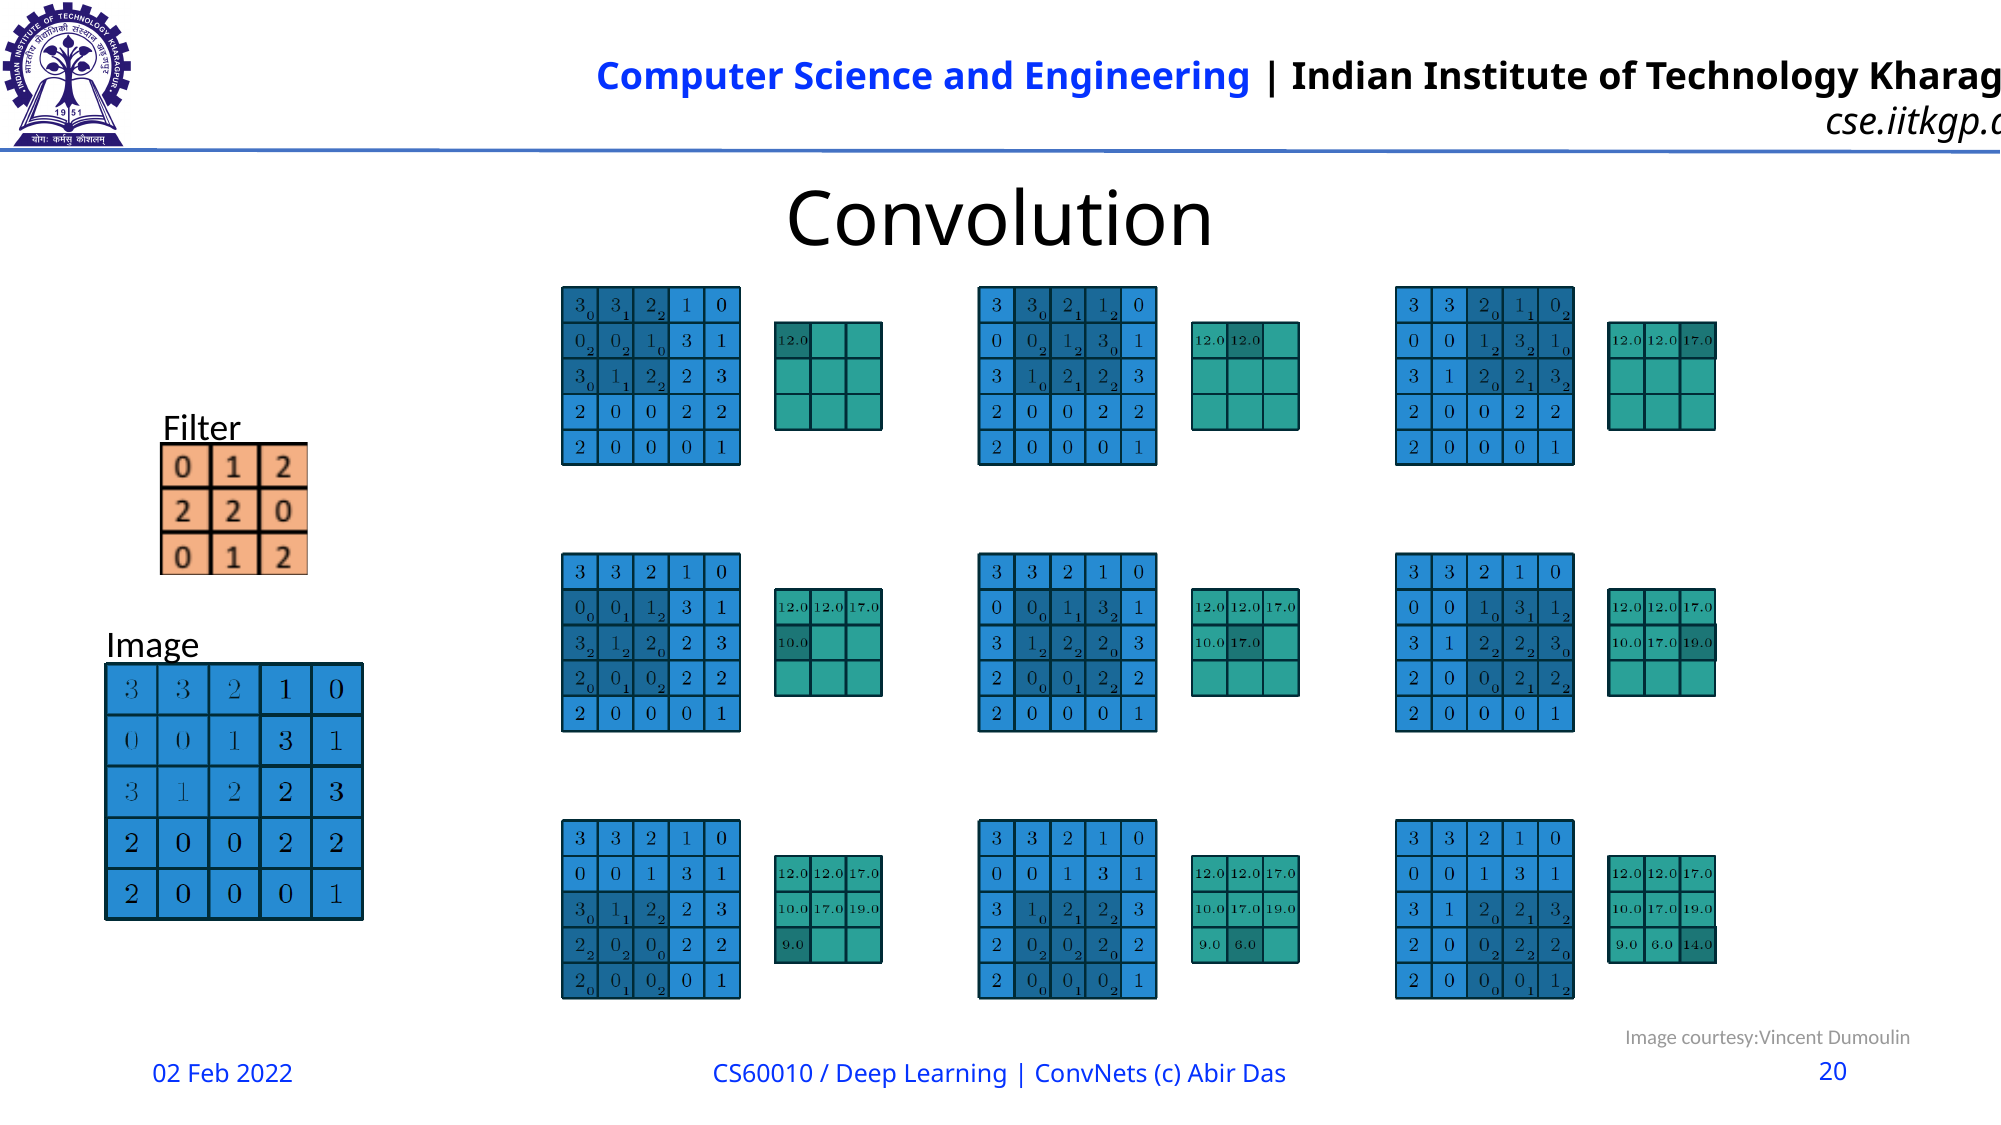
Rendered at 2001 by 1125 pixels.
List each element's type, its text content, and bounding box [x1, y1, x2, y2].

picture [97, 653, 370, 927]
text_box Image courtesy:Vincent Dumoulin [1610, 1008, 1996, 1063]
picture [159, 442, 308, 575]
picture [547, 275, 1734, 1019]
text_box Image [91, 612, 215, 672]
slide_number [137, 1042, 331, 1103]
footer CS60010 / Deep Learning | ConvNets (c) Abir Das [331, 1042, 1670, 1103]
slide_number 20 [1733, 1042, 1863, 1103]
picture [2, 2, 131, 147]
title Convolution [406, 119, 1593, 309]
text_box Filter [148, 395, 257, 456]
